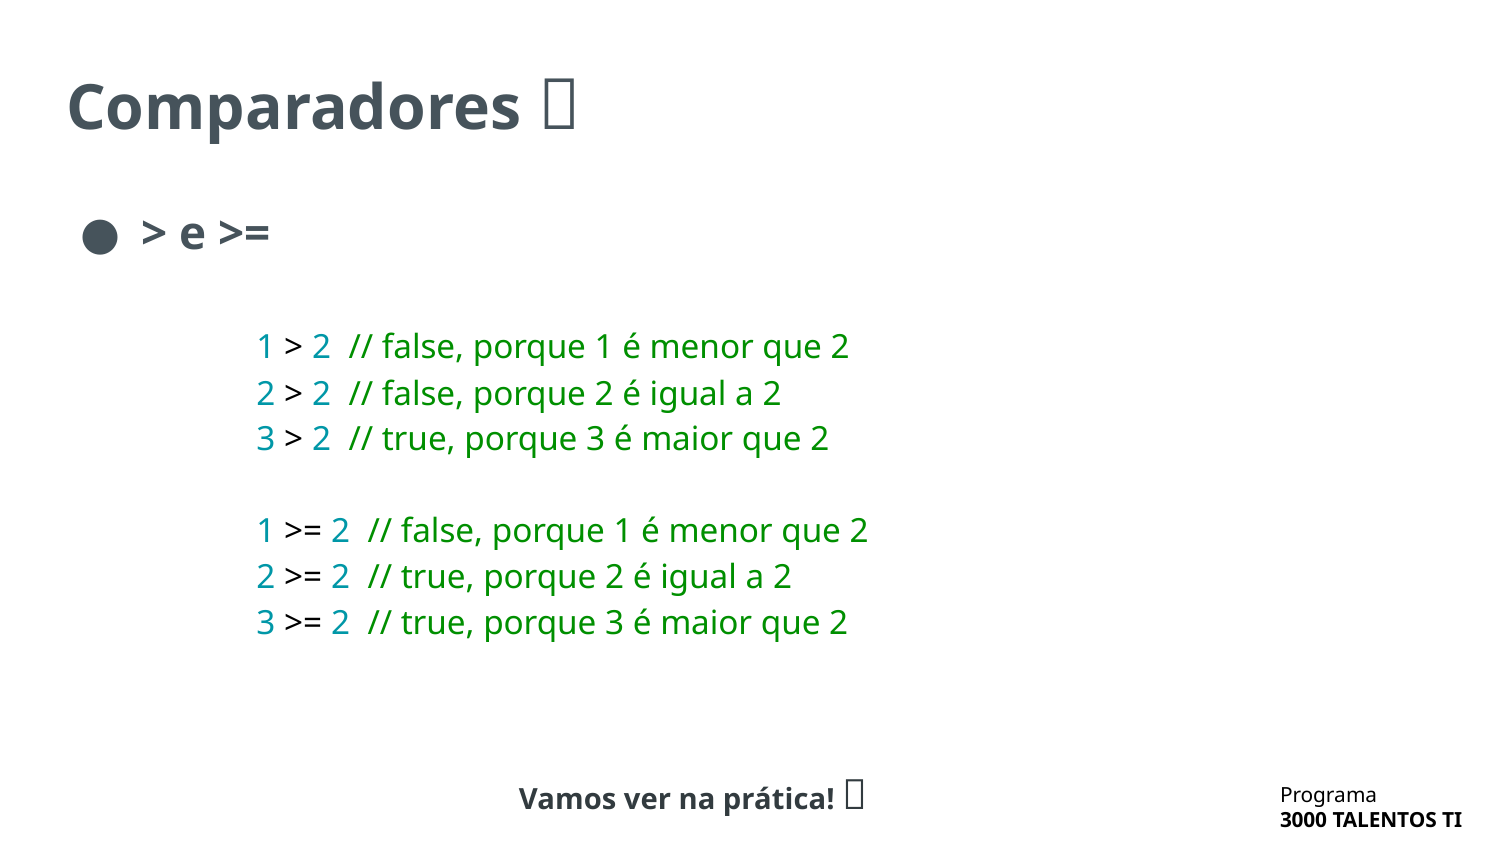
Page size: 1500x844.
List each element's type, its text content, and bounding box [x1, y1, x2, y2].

text_box 1 > 2 // false, porque 1 é menor que 2 2 > 2 // false, porque 2 é igual a 2 3 > 2 // true, porque 3 é maior que 2 1 >= 2 // false, porque 1 é menor que 2 2 >= 2 // true, porque 2 é igual a 2 3 >= 2 // true, porque 3 é maior que 2 [232, 304, 1192, 656]
subtitle > e >= [51, 181, 1390, 778]
title Comparadores 🧤 [51, 20, 1336, 182]
text_box Vamos ver na prática! 🔬 [503, 757, 926, 829]
